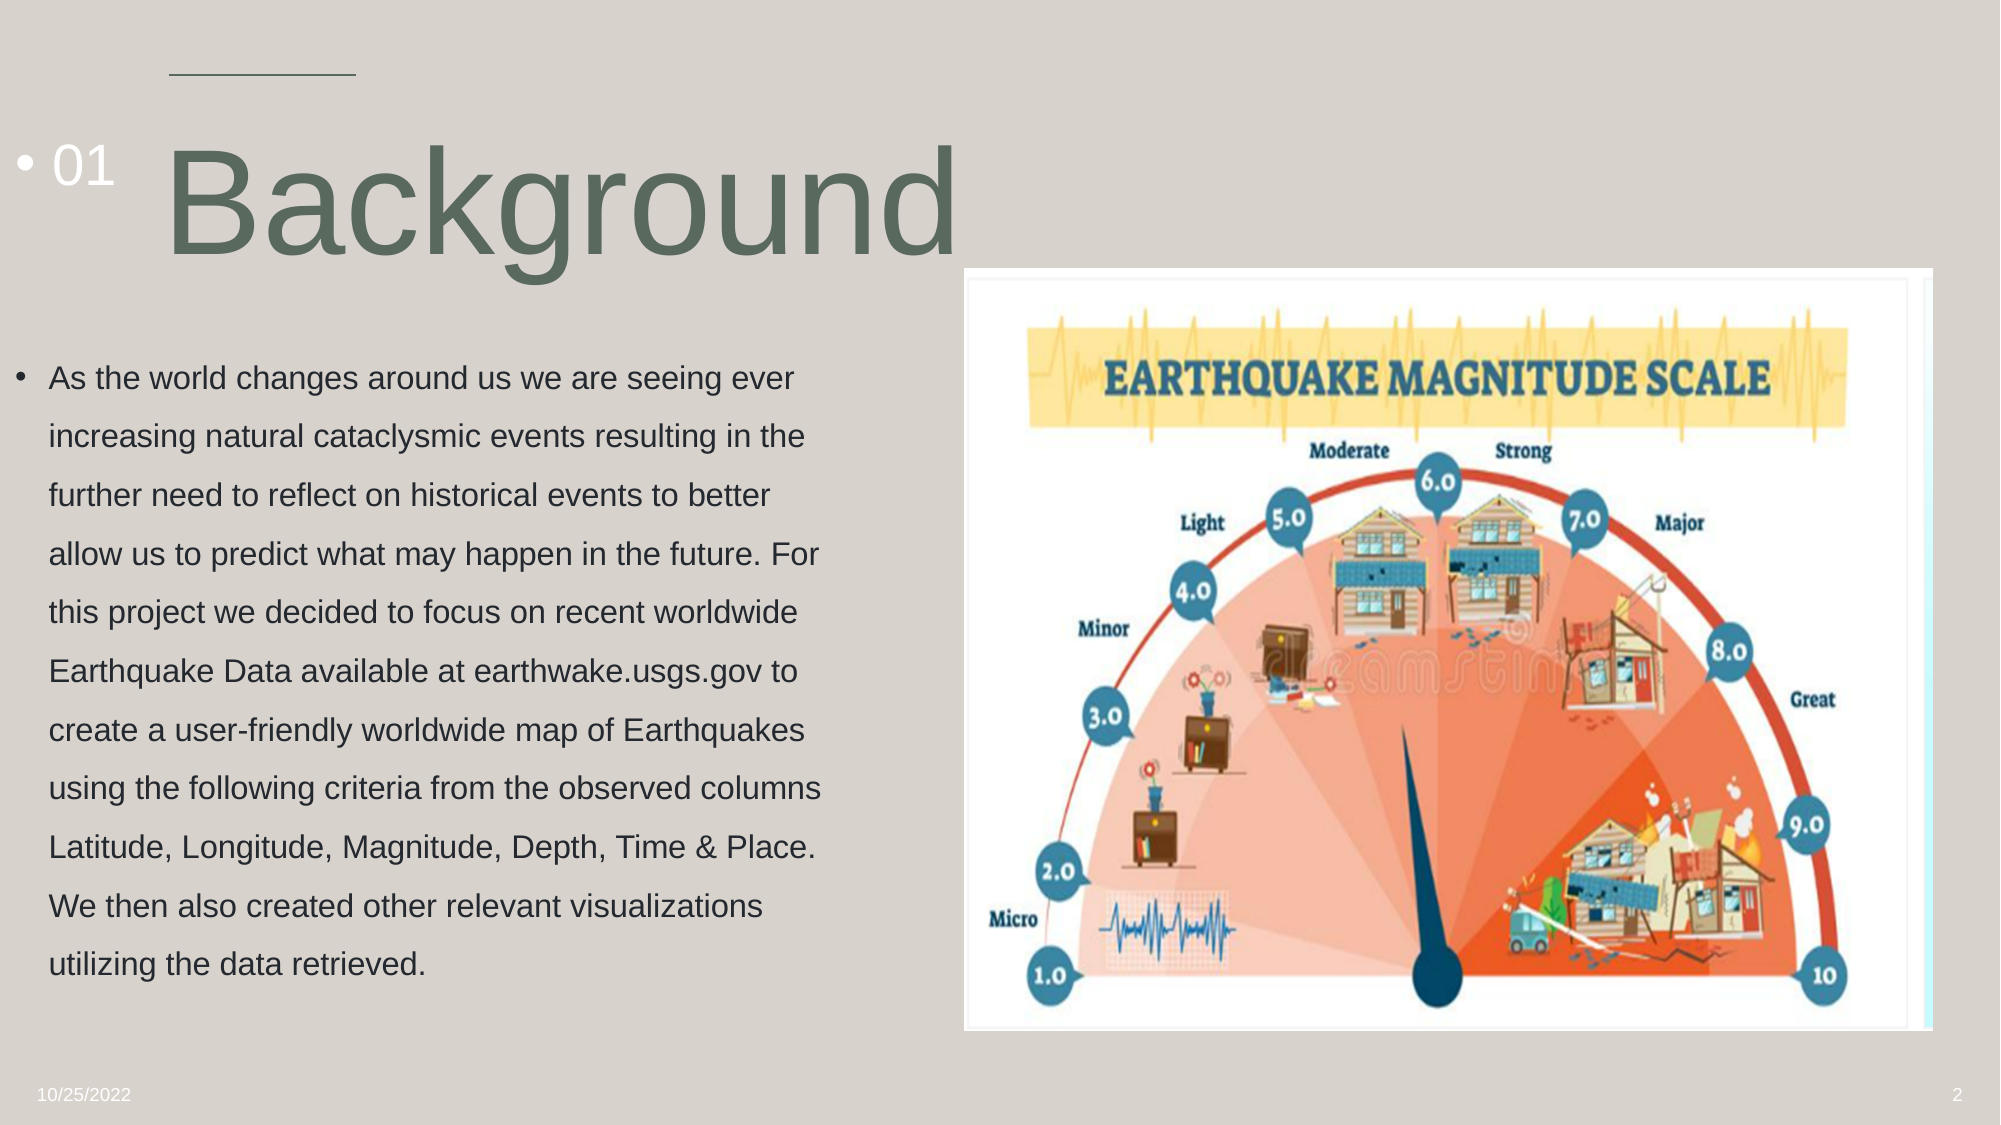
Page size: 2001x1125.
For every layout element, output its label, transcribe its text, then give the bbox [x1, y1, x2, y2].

list 01 [0, 84, 485, 304]
slide_number 2 [1528, 1064, 1979, 1124]
title Background [147, 94, 1814, 319]
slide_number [21, 1064, 472, 1124]
picture [963, 268, 1933, 1032]
list As the world changes around us we are seeing ever increasing natural cataclysmic events resulting in the further need to reflect on historical events to better allow us to predict what may happen in the future. For this project we decided to focus on recent worldwide Earthquake Data available at earthwake.usgs.gov to create a user-friendly worldwide map of Earthquakes using the following criteria from the observed columns Latitude, Longitude, Magnitude, Depth, Time & Place. We then also created other relevant visualizations utilizing the data retrieved. [0, 329, 855, 1050]
